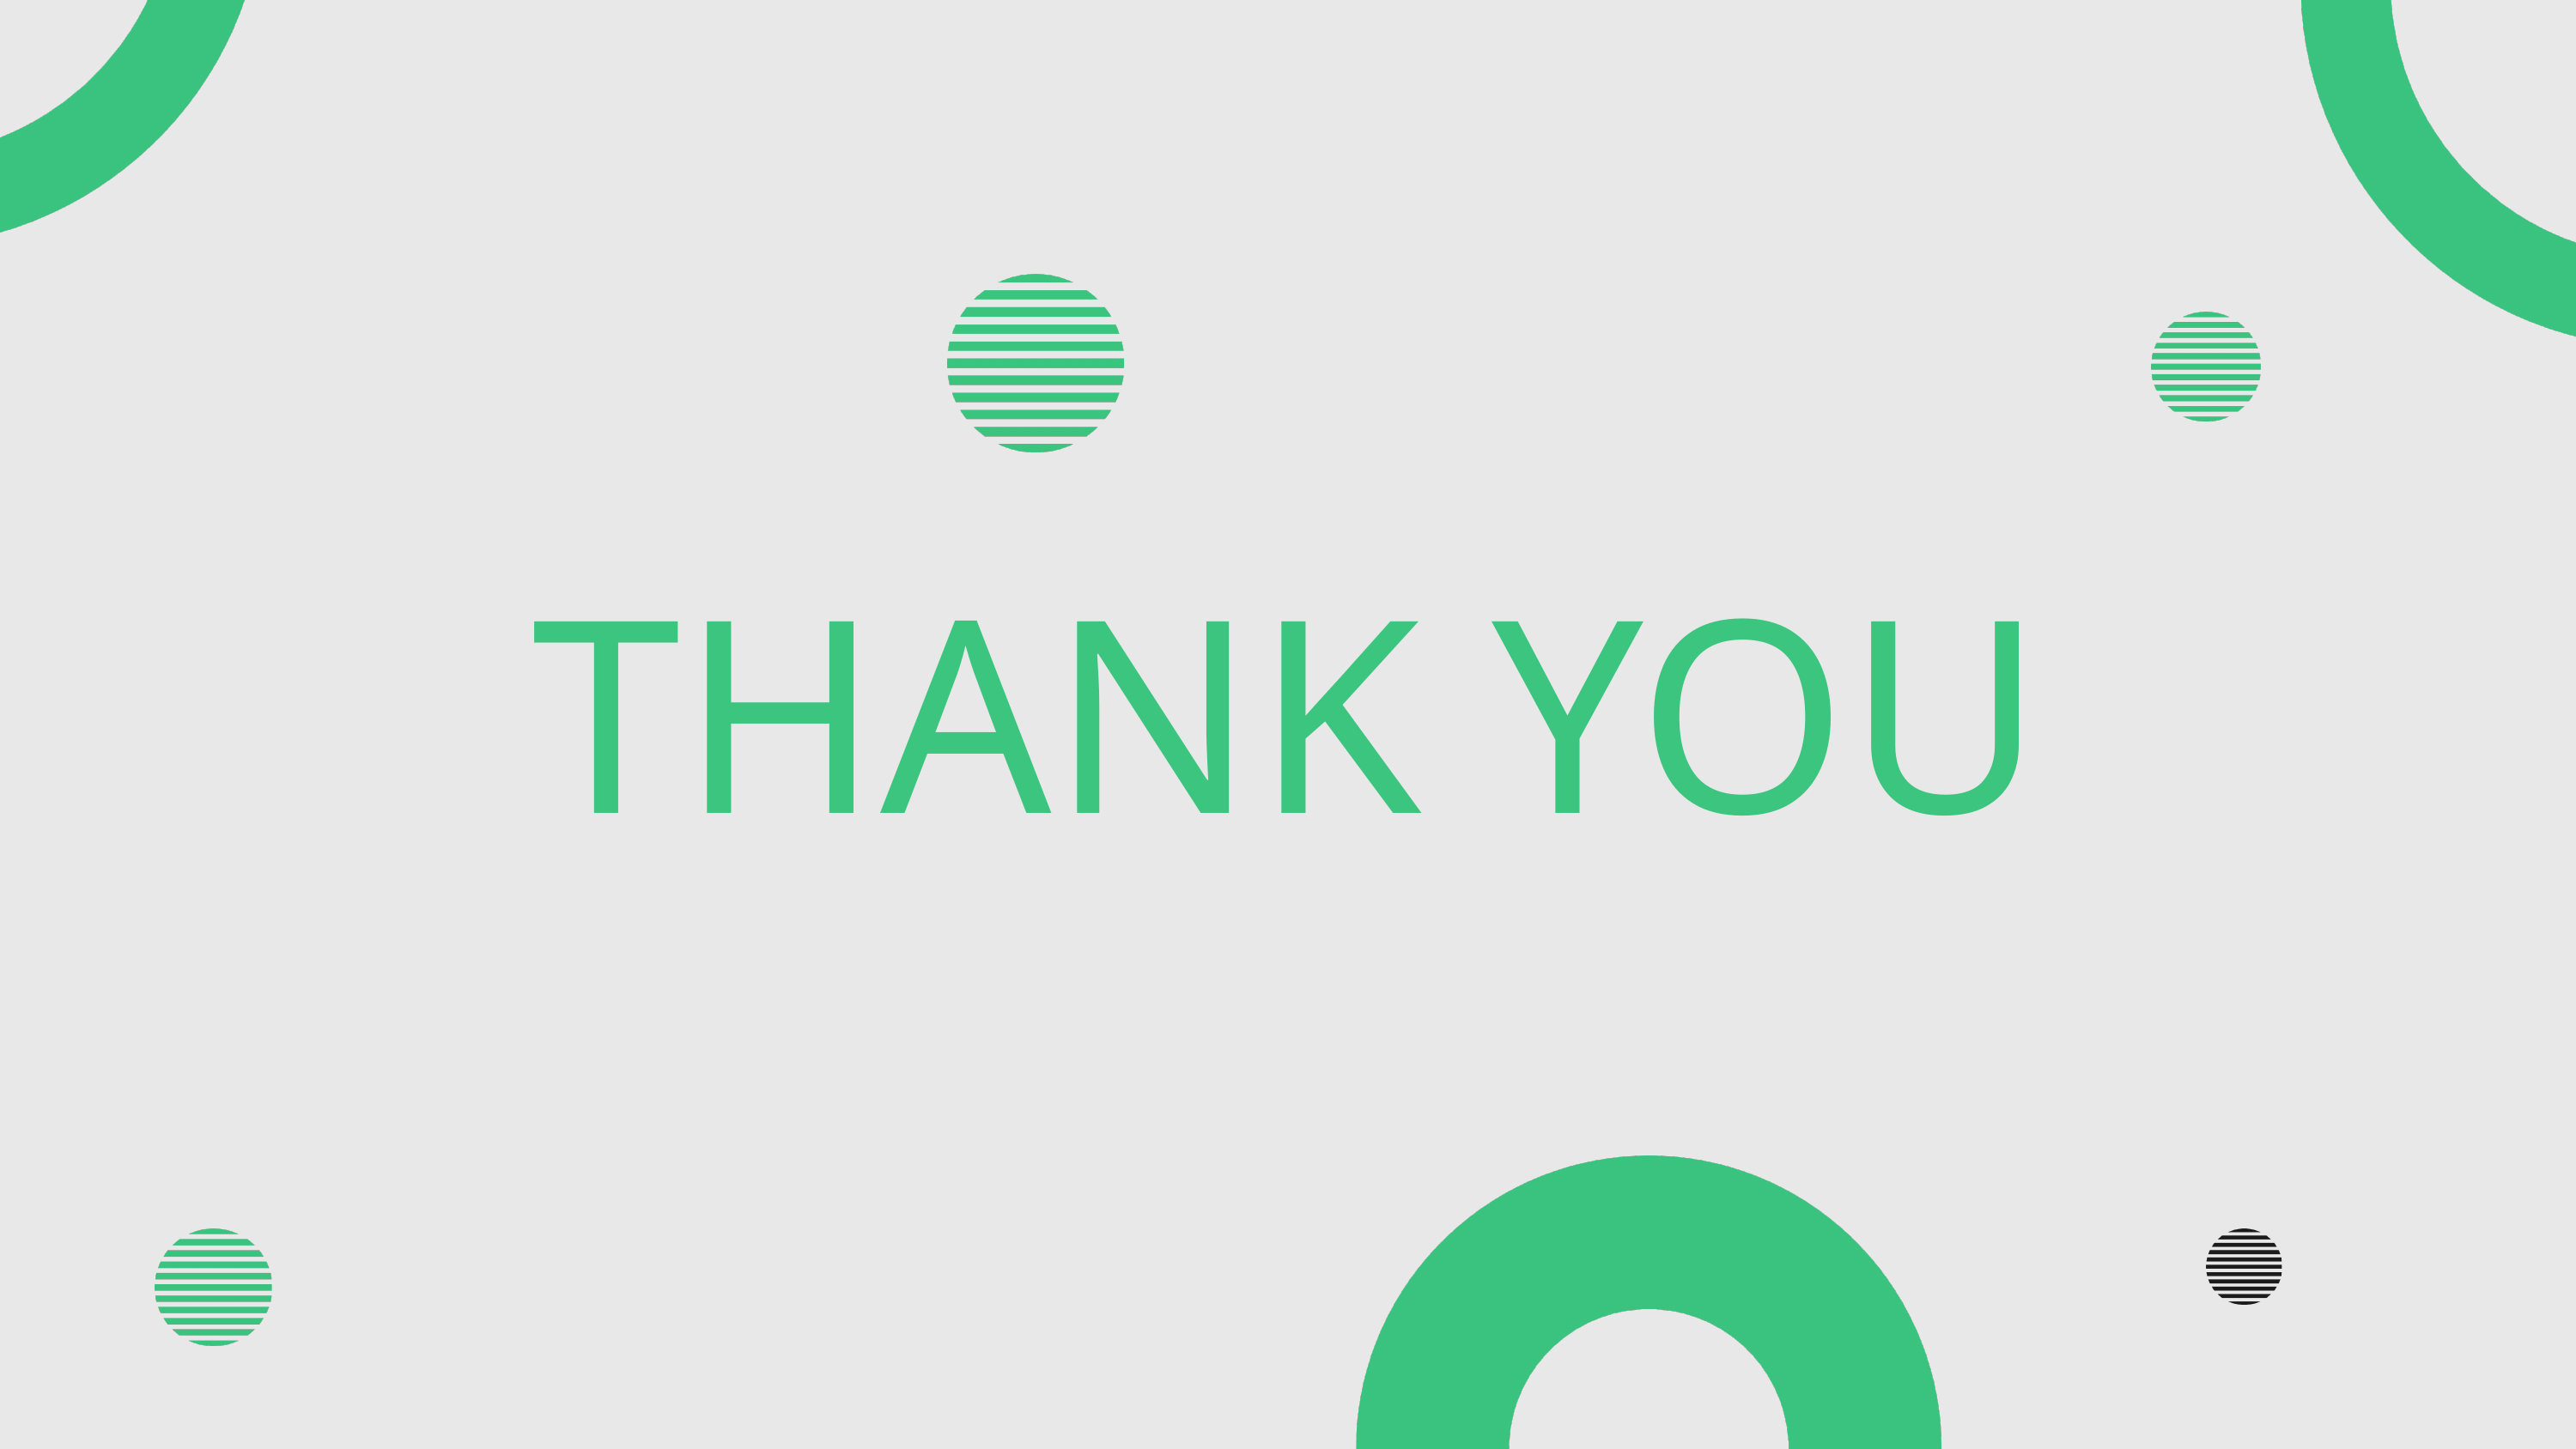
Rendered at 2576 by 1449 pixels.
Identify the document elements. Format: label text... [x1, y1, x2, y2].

text_box THANK YOU [485, 545, 2091, 868]
text_box [155, 1228, 272, 1346]
text_box [946, 274, 1125, 452]
text_box [1356, 1155, 1941, 1449]
text_box [2151, 312, 2261, 421]
text_box [0, 0, 264, 246]
text_box [2206, 1228, 2282, 1305]
text_box [2300, 0, 2576, 348]
